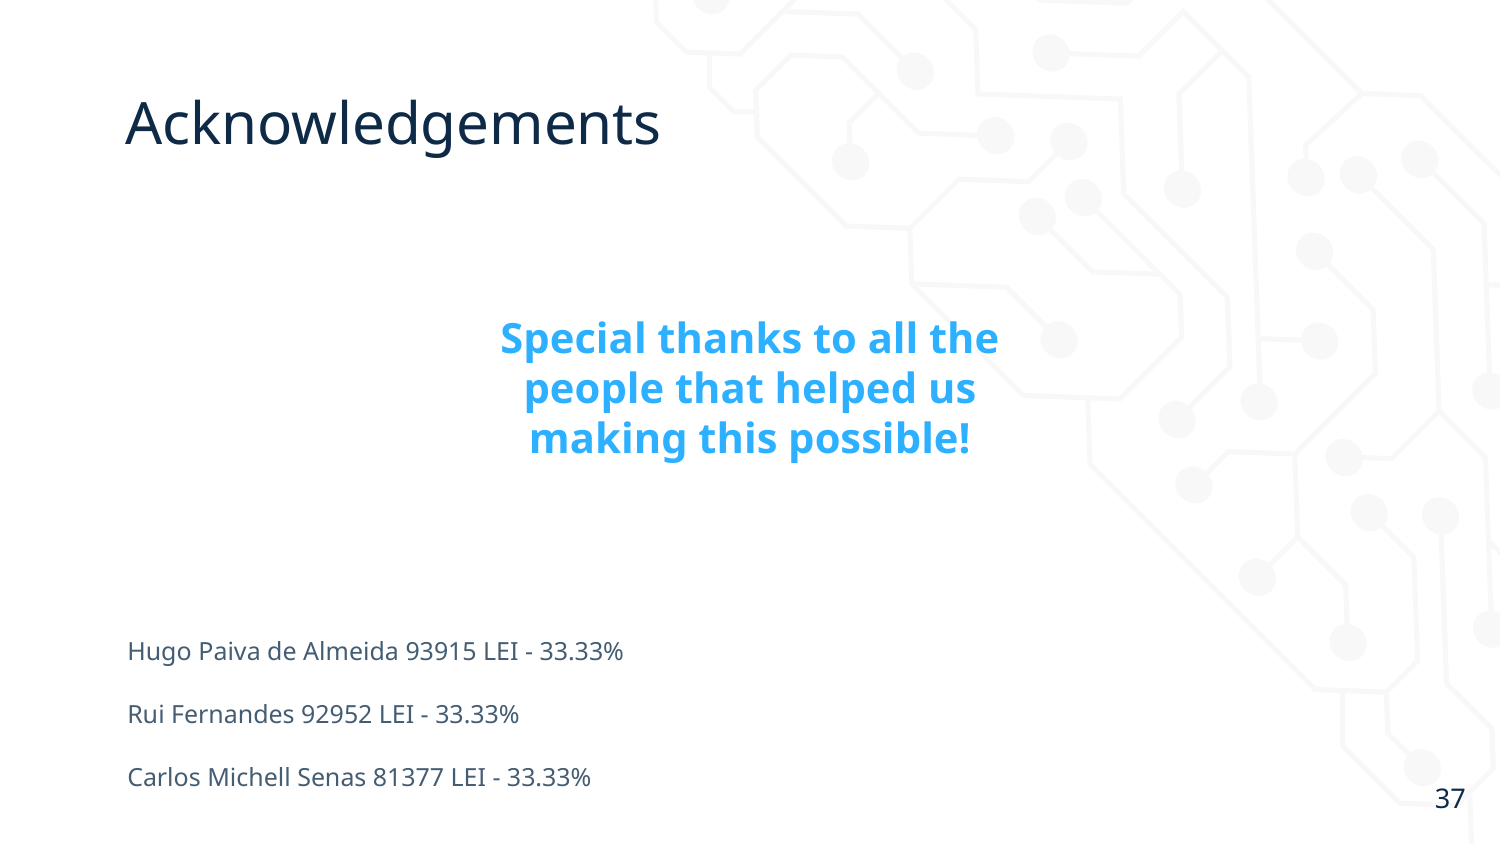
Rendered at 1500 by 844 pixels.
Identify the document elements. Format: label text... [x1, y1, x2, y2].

text_box Special thanks to all the people that helped us making this possible! [426, 296, 1074, 373]
title Acknowledgements [110, 71, 889, 166]
subtitle Hugo Paiva de Almeida 93915 LEI - 33.33% Rui Fernandes 92952 LEI - 33.33% Carlos Michell Senas 81377 LEI - 33.33% [112, 620, 770, 751]
text_box ‹#› [1391, 766, 1482, 832]
